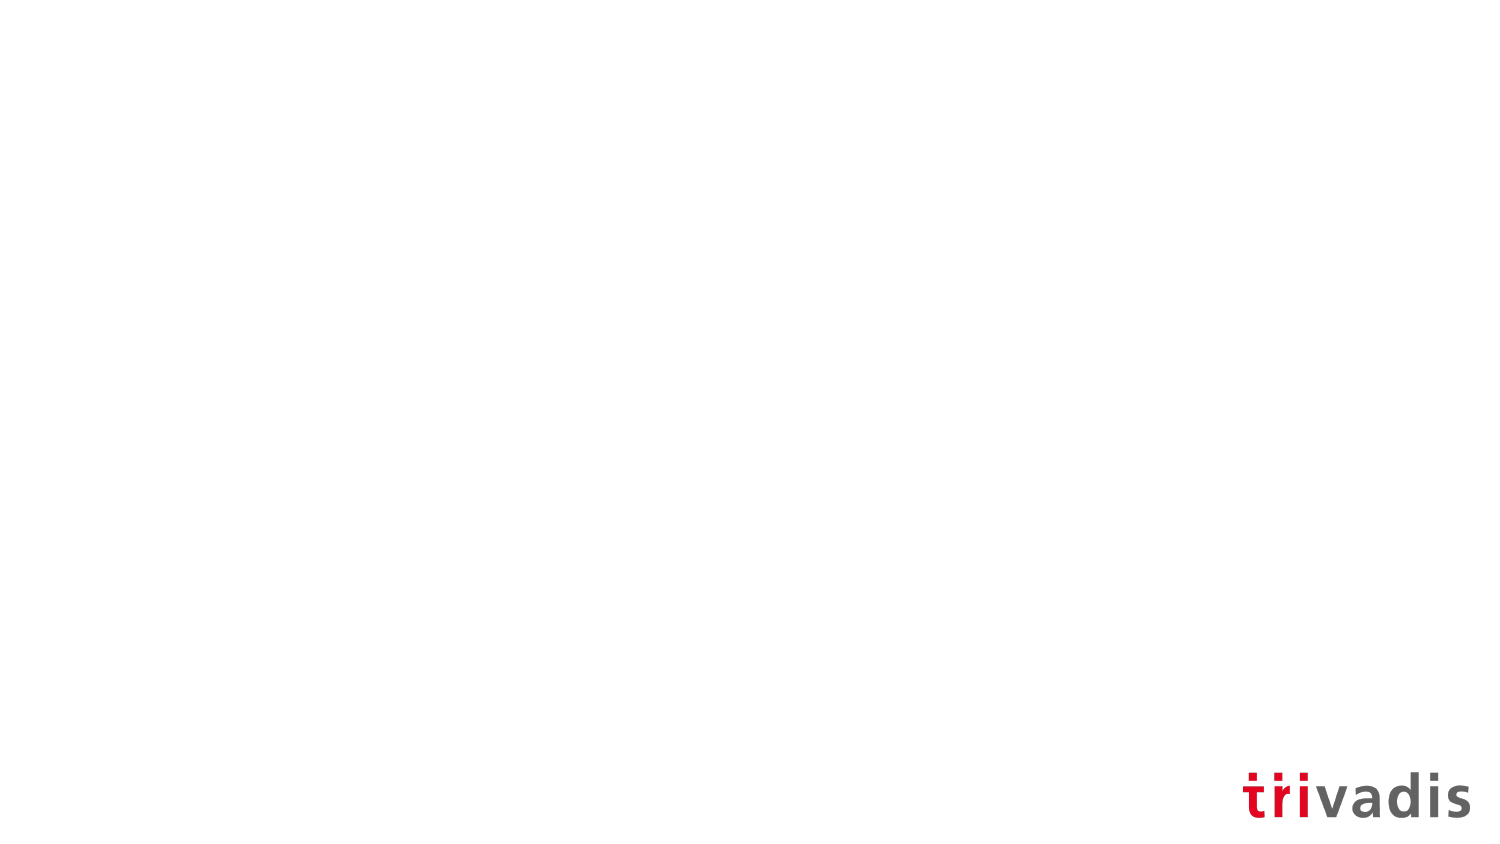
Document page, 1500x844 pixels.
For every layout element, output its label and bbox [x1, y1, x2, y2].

picture [1243, 772, 1470, 818]
